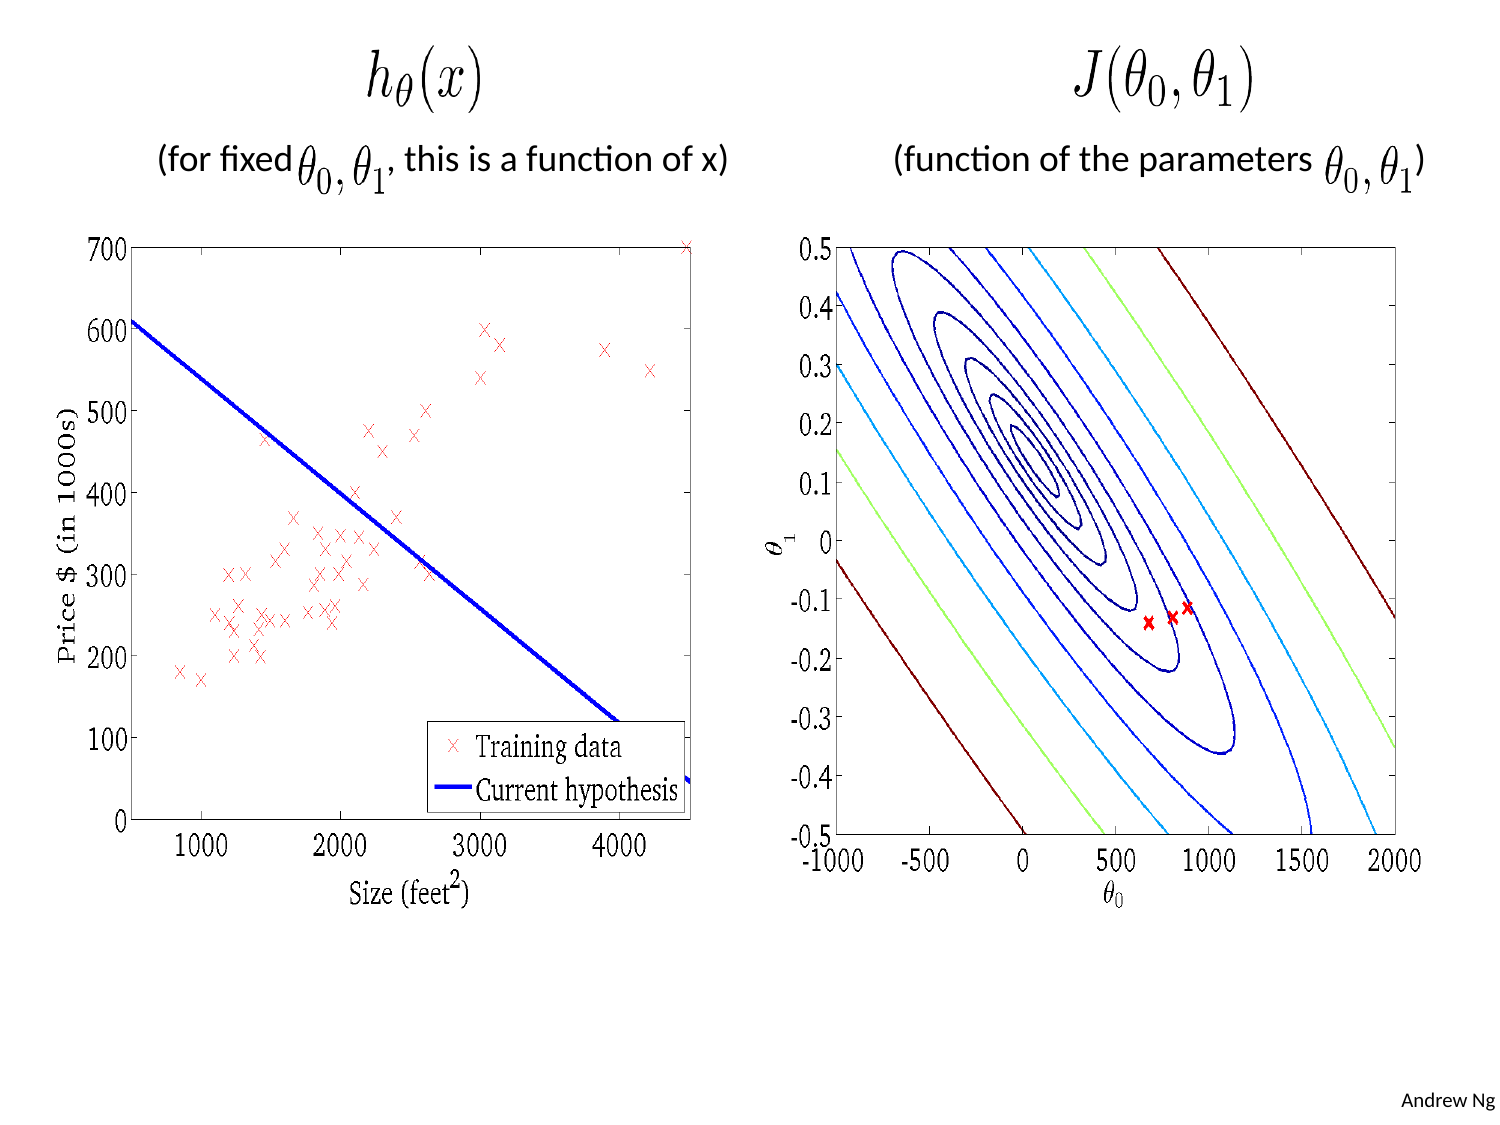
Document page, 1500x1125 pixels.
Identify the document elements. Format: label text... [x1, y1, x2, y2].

picture [37, 145, 1463, 913]
picture [367, 45, 480, 114]
text_box (for fixed , this is a function of x) [141, 126, 745, 187]
text_box (function of the parameters ) [877, 126, 1442, 187]
picture [1074, 45, 1252, 114]
